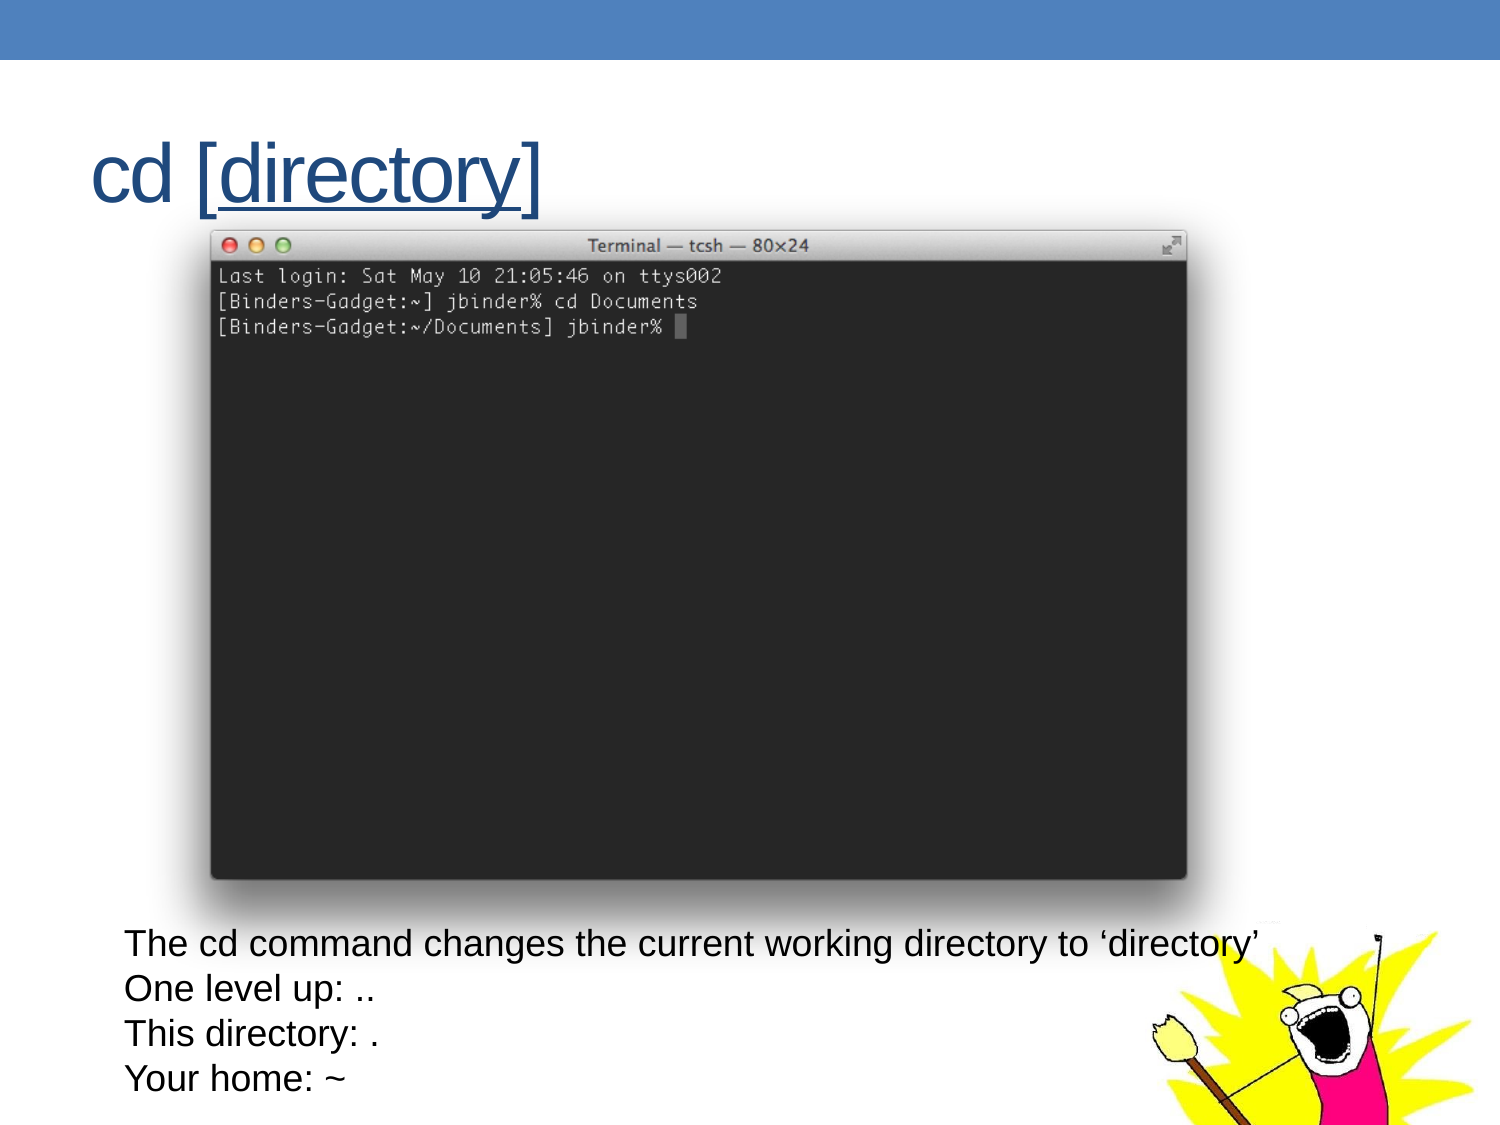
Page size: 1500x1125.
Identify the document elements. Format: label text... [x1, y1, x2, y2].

title cd [directory] [75, 87, 1425, 250]
text_box The cd command changes the current working directory to ‘directory’ One level up: .. This directory: . Your home: ~ [123, 916, 1135, 1102]
picture [135, 184, 1483, 1125]
